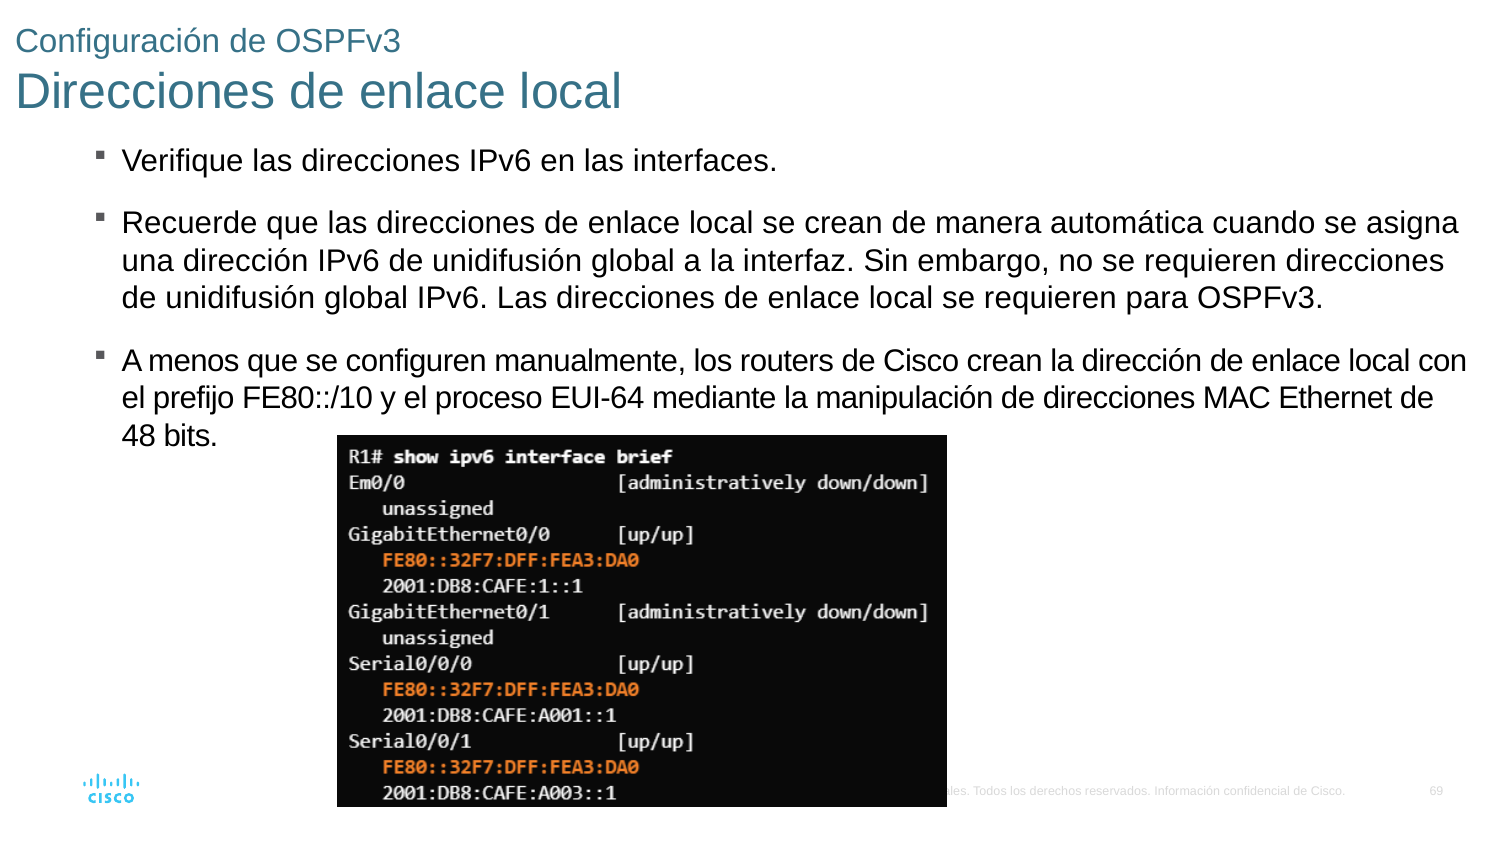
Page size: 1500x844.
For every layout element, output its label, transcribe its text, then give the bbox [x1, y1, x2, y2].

title Configuración de OSPFv3 Direcciones de enlace local [0, 6, 1500, 131]
picture [337, 435, 947, 808]
list Verifique las direcciones IPv6 en las interfaces. Recuerde que las direcciones de enlace local se crean de manera automática cuando se asigna una dirección IPv6 de unidifusión global a la interfaz. Sin embargo, no se requieren direcciones de unidifusión global IPv6. Las direcciones de enlace local se requieren para OSPFv3. A menos que se configuren manualmente, los routers de Cisco crean la dirección de enlace local con el prefijo FE80::/10 y el proceso EUI-64 mediante la manipulación de direcciones MAC Ethernet de 48 bits. [78, 132, 1500, 819]
